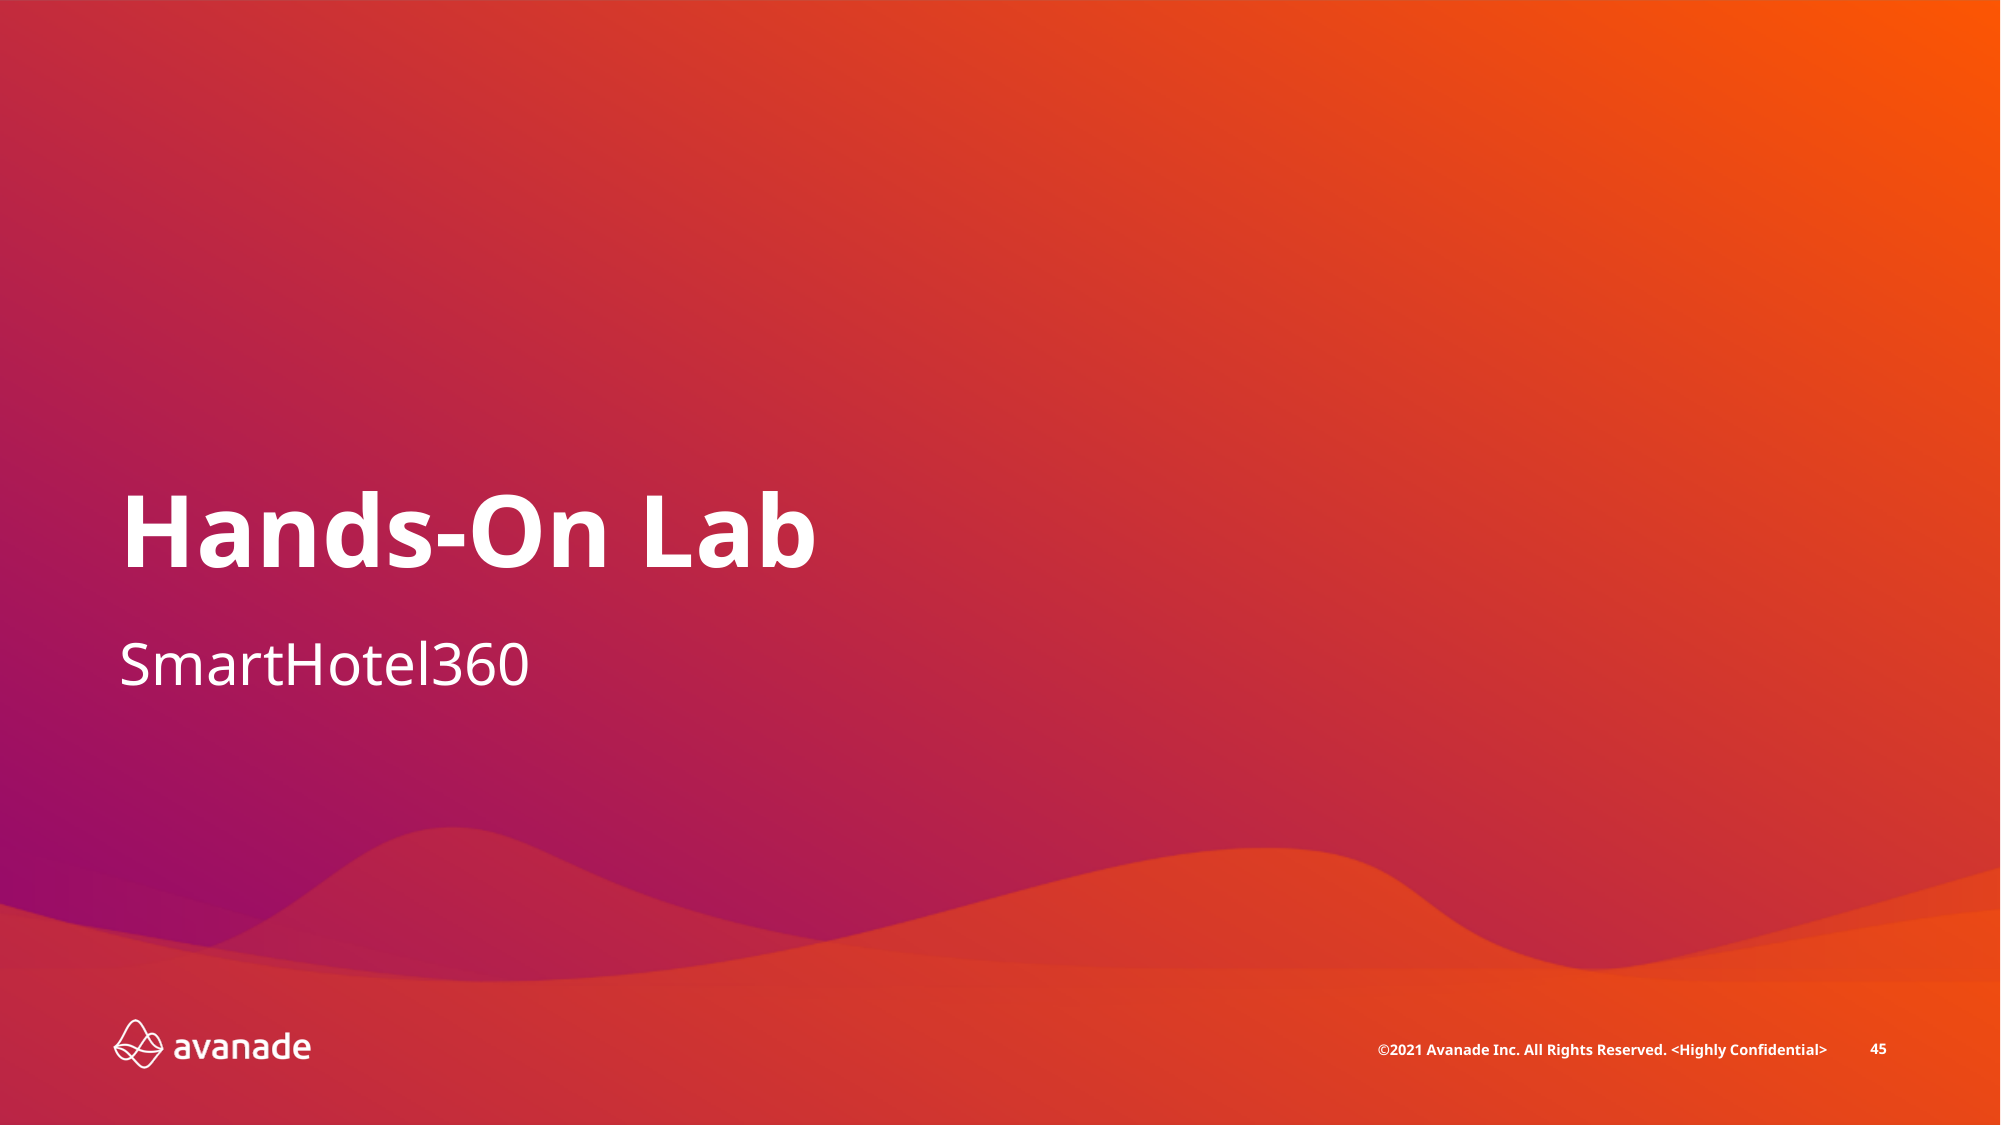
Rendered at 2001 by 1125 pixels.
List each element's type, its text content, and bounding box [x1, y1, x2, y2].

list Hands-On Lab [104, 373, 1885, 597]
picture [0, 0, 2001, 1125]
list SmartHotel360 [104, 627, 1885, 749]
